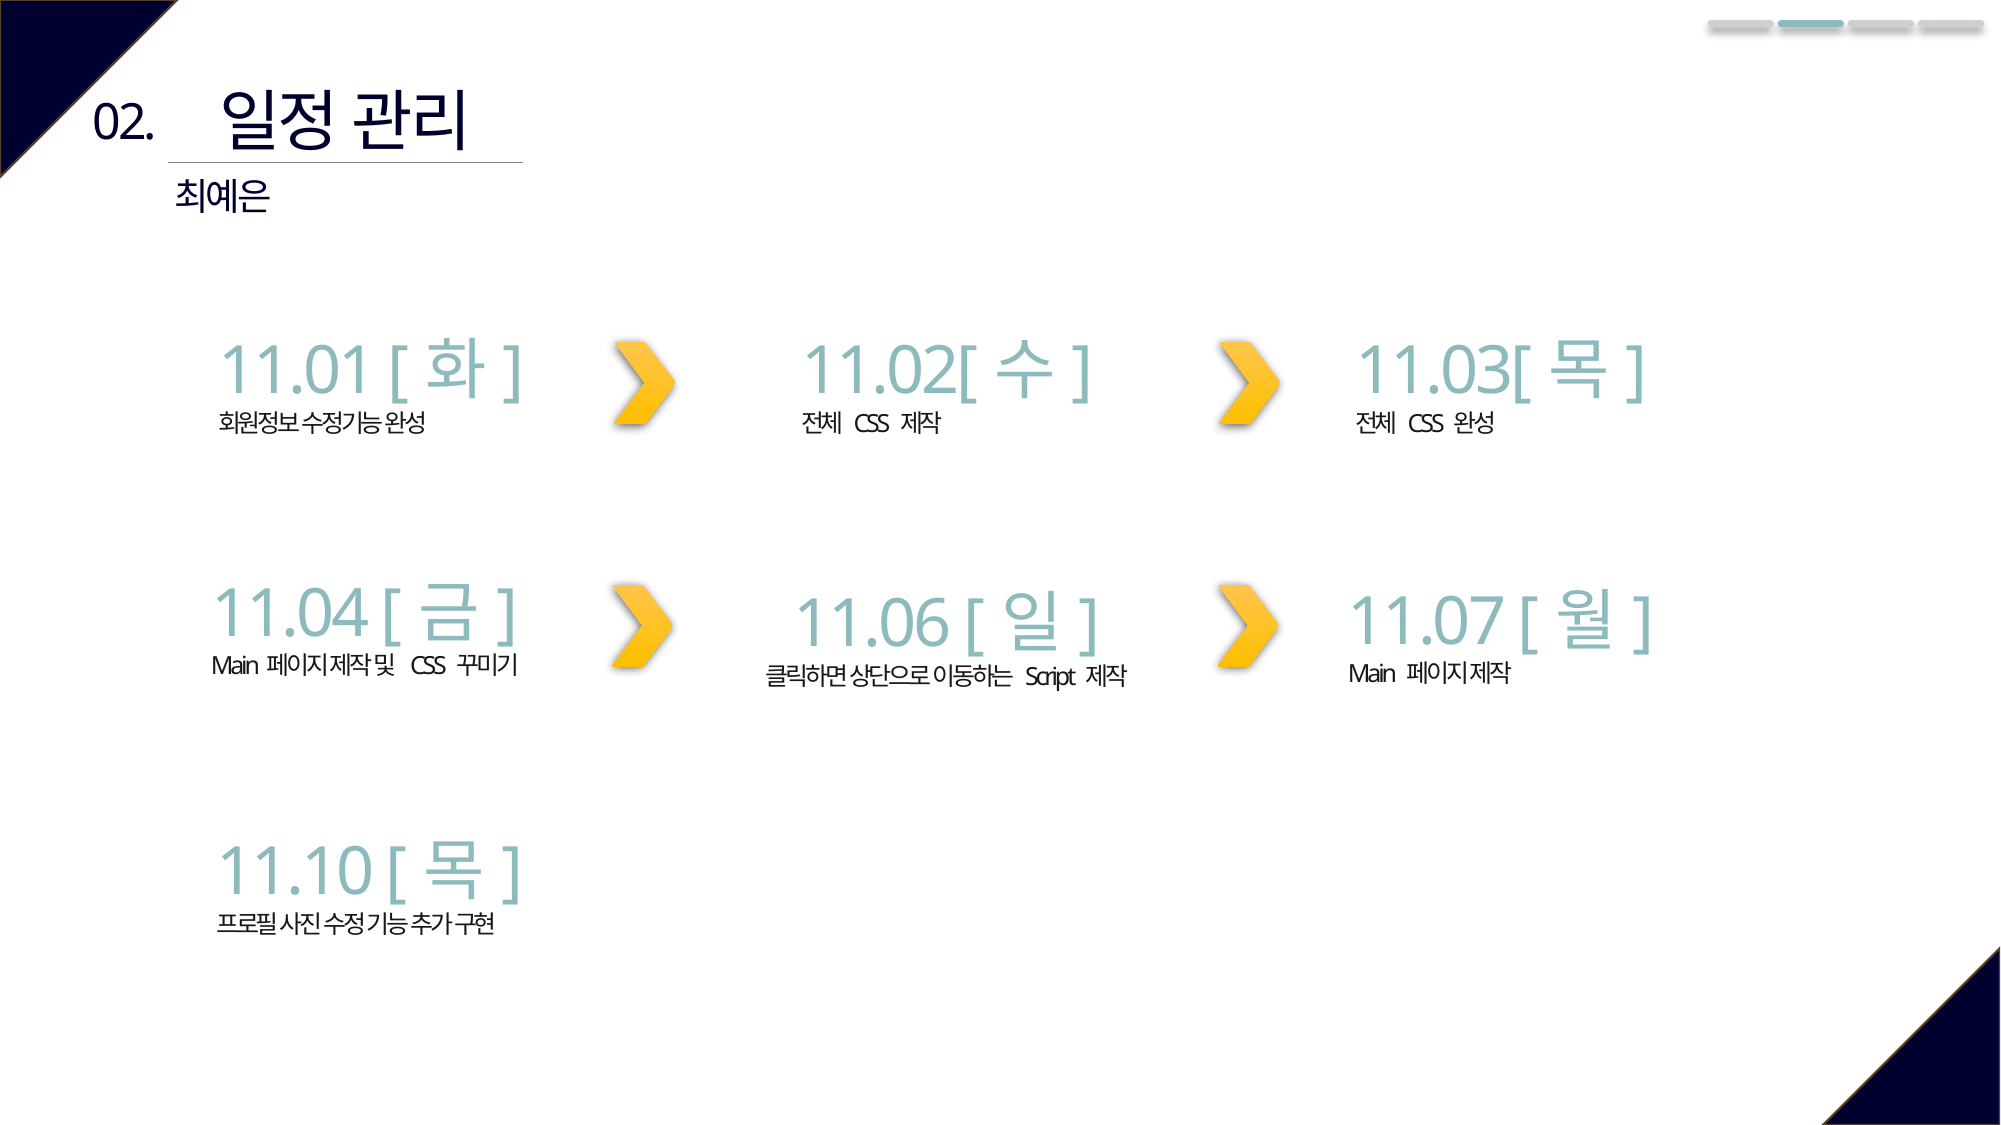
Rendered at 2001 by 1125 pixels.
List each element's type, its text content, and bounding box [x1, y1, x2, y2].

text_box 11.02[수] 전체 CSS 제작 [786, 319, 1109, 445]
text_box 최예은 [159, 165, 287, 225]
text_box 11.07 [월] Main 페이지 제작 [1333, 570, 1670, 695]
text_box 11.03[목] 전체 CSS 완성 [1340, 319, 1663, 445]
text_box 일정 관리 [204, 71, 487, 162]
text_box 11.10 [목] 프로필 사진 수정 기능 추가 구현 [201, 820, 538, 946]
text_box 11.01 [화] 회원정보 수정기능 완성 [203, 319, 540, 445]
text_box [611, 584, 674, 667]
text_box [614, 341, 676, 424]
text_box 11.06 [일] 클릭하면 상단으로 이동하는 Script 제작 [751, 572, 1144, 698]
text_box [1219, 341, 1281, 424]
text_box 11.04 [금] Main페이지 제작 및 CSS 꾸미기 [196, 562, 534, 688]
text_box 02. [78, 81, 172, 157]
text_box [1217, 584, 1279, 667]
text_box 일정 관리 [204, 163, 487, 167]
